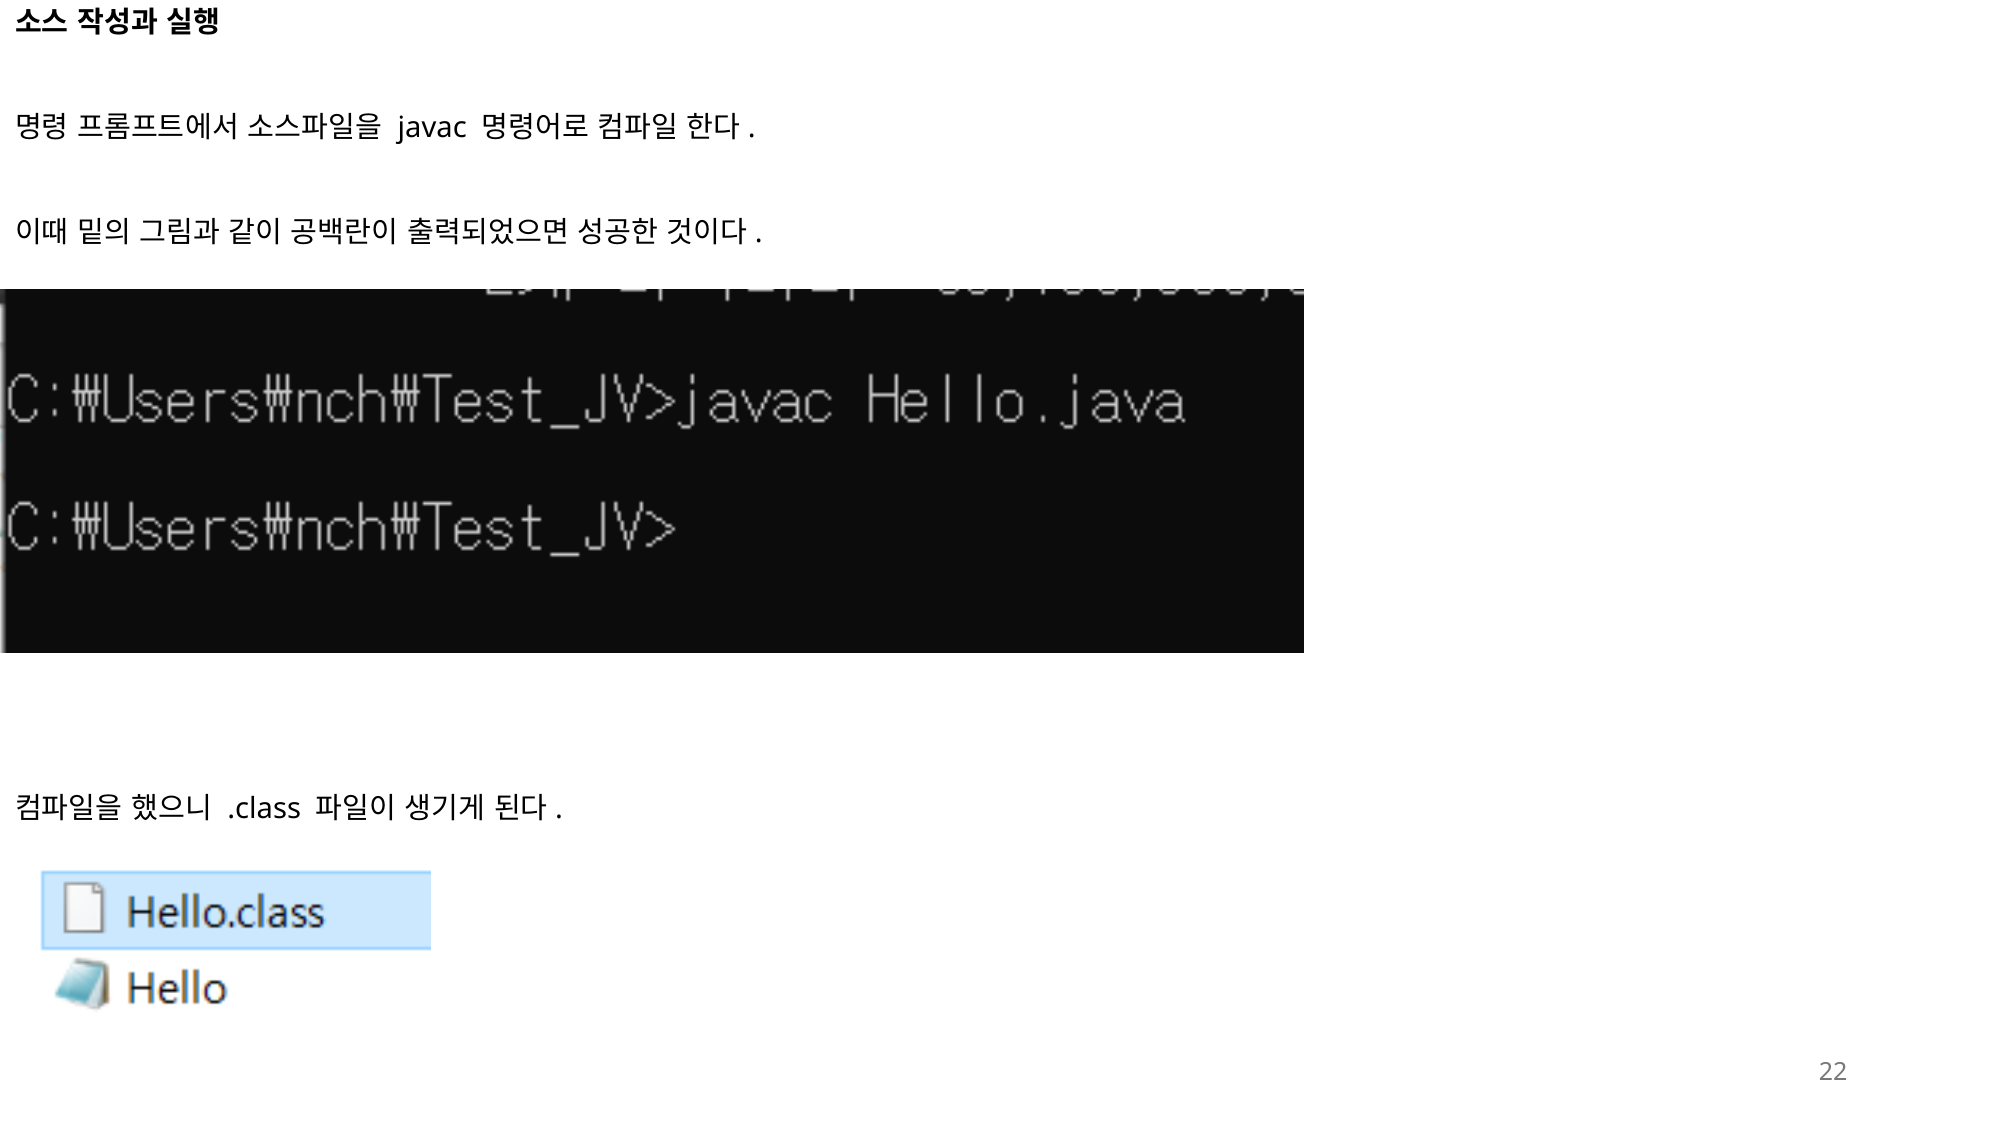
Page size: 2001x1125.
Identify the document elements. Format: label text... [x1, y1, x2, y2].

list 소스 작성과 실행 명령 프롬프트에서 소스파일을 javac 명령어로 컴파일 한다. 이때 밑의 그림과 같이 공백란이 출력되었으면 성공한 것이다. 컴파일을 했으니 .class 파일이 생기게 된다. [0, 0, 2000, 1125]
picture [0, 823, 432, 1039]
slide_number 22 [1412, 1042, 1863, 1103]
picture [0, 288, 1304, 653]
